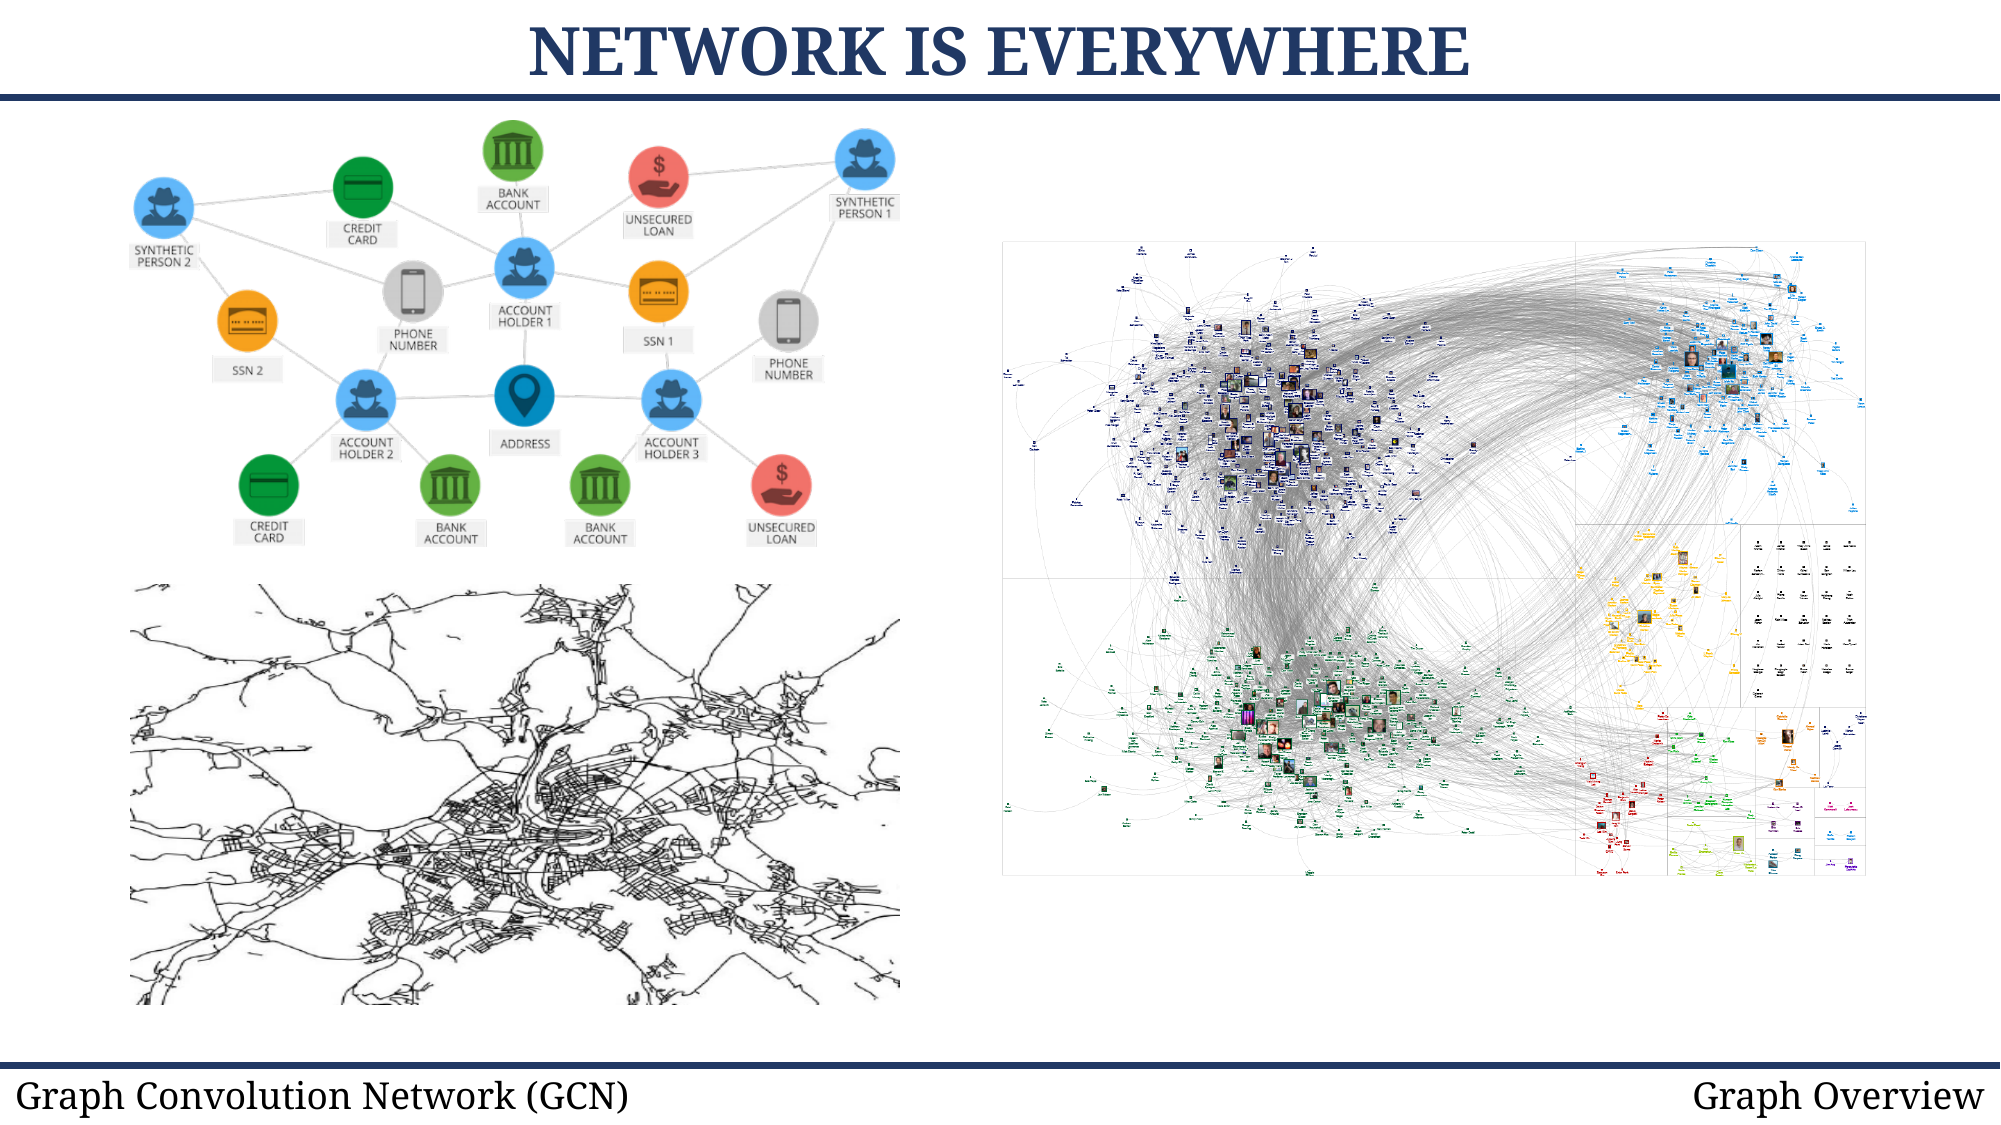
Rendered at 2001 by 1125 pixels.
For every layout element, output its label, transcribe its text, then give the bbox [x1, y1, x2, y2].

picture [997, 236, 1871, 881]
text_box Graph Convolution Network (GCN) [0, 1069, 808, 1125]
picture [130, 584, 900, 1005]
title NETWORK IS EVERYWHERE [0, 0, 2000, 94]
text_box Graph Overview [1597, 1069, 2000, 1125]
picture [129, 120, 900, 547]
